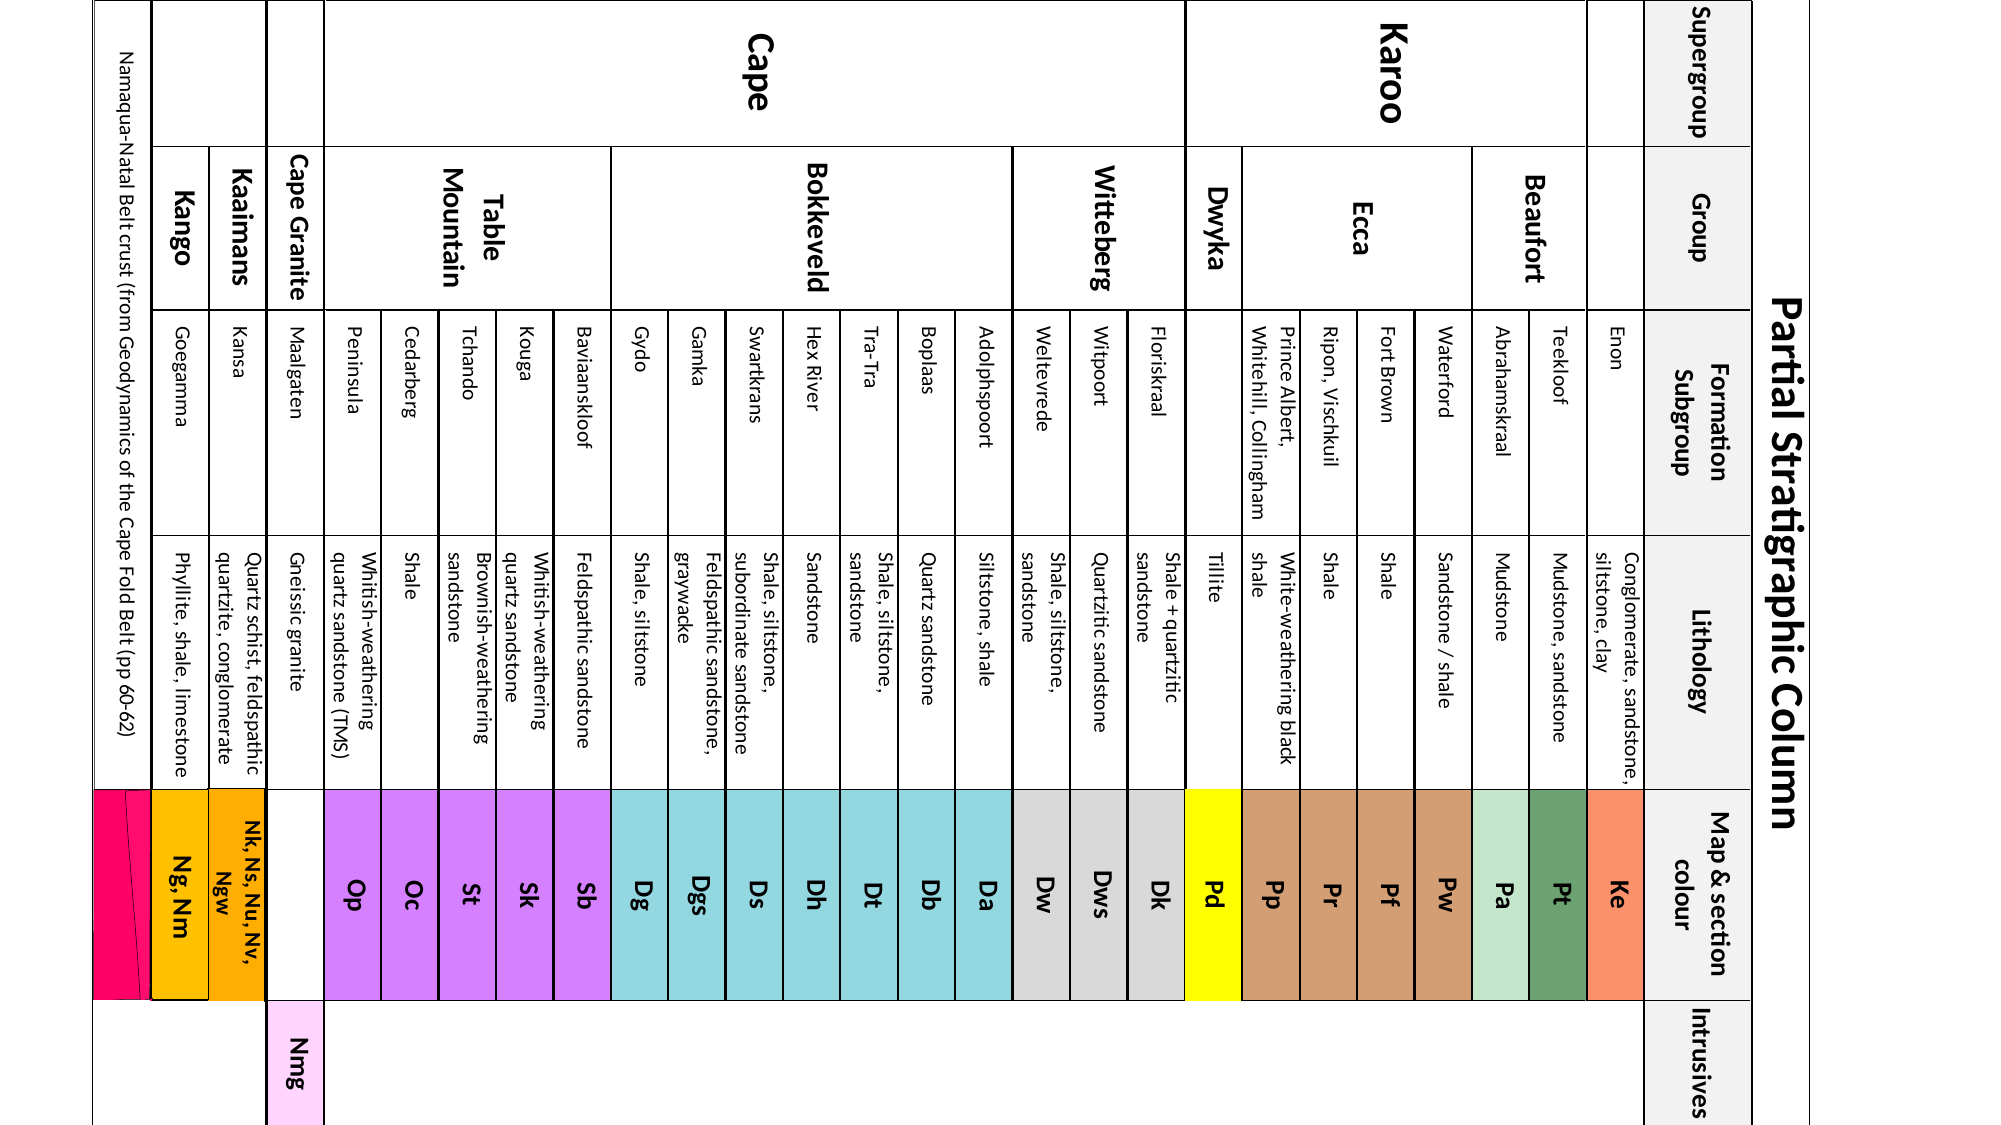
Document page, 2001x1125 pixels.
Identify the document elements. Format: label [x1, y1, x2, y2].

picture [386, 0, 1516, 1125]
